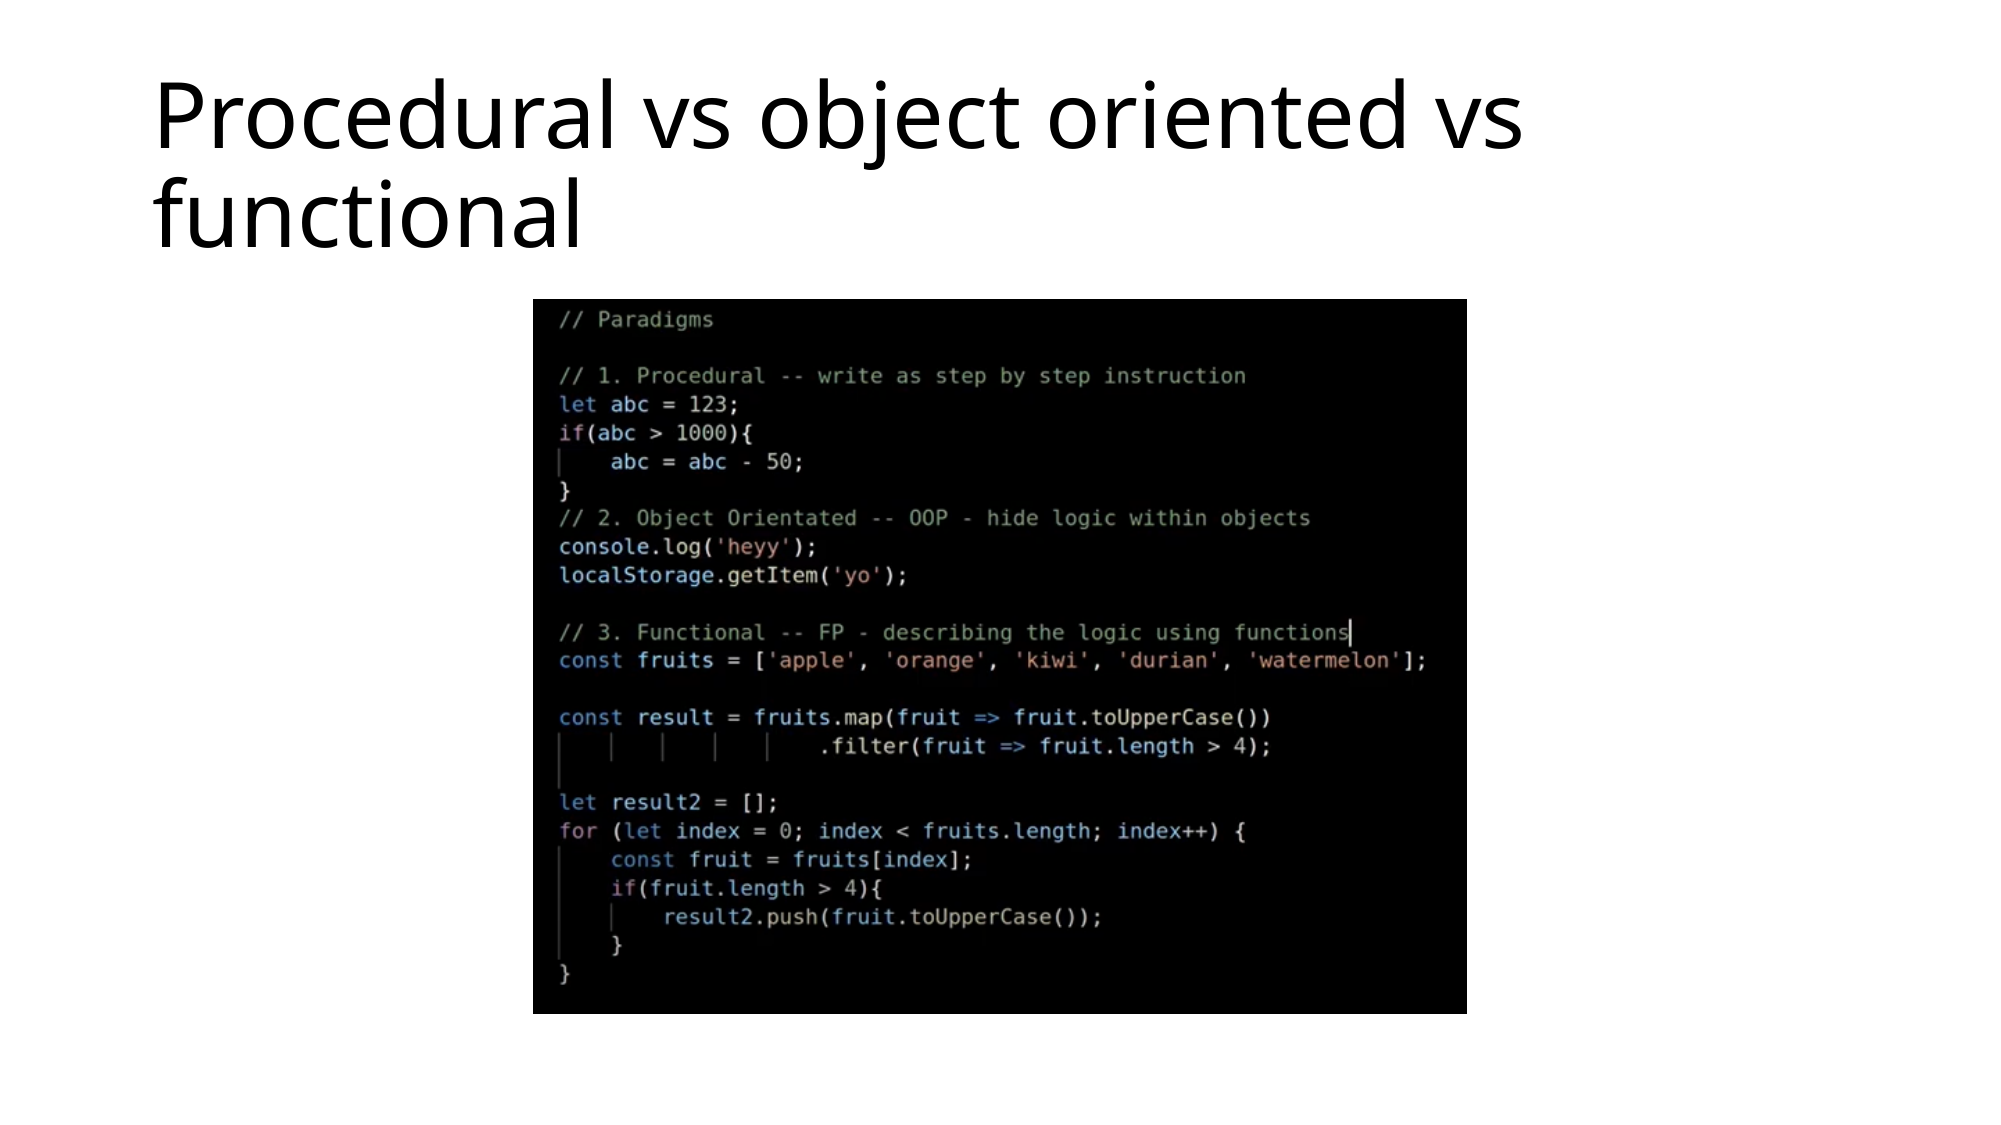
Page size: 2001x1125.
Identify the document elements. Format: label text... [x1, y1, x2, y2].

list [533, 299, 1467, 1014]
title Procedural vs object oriented vs functional [137, 59, 1863, 278]
